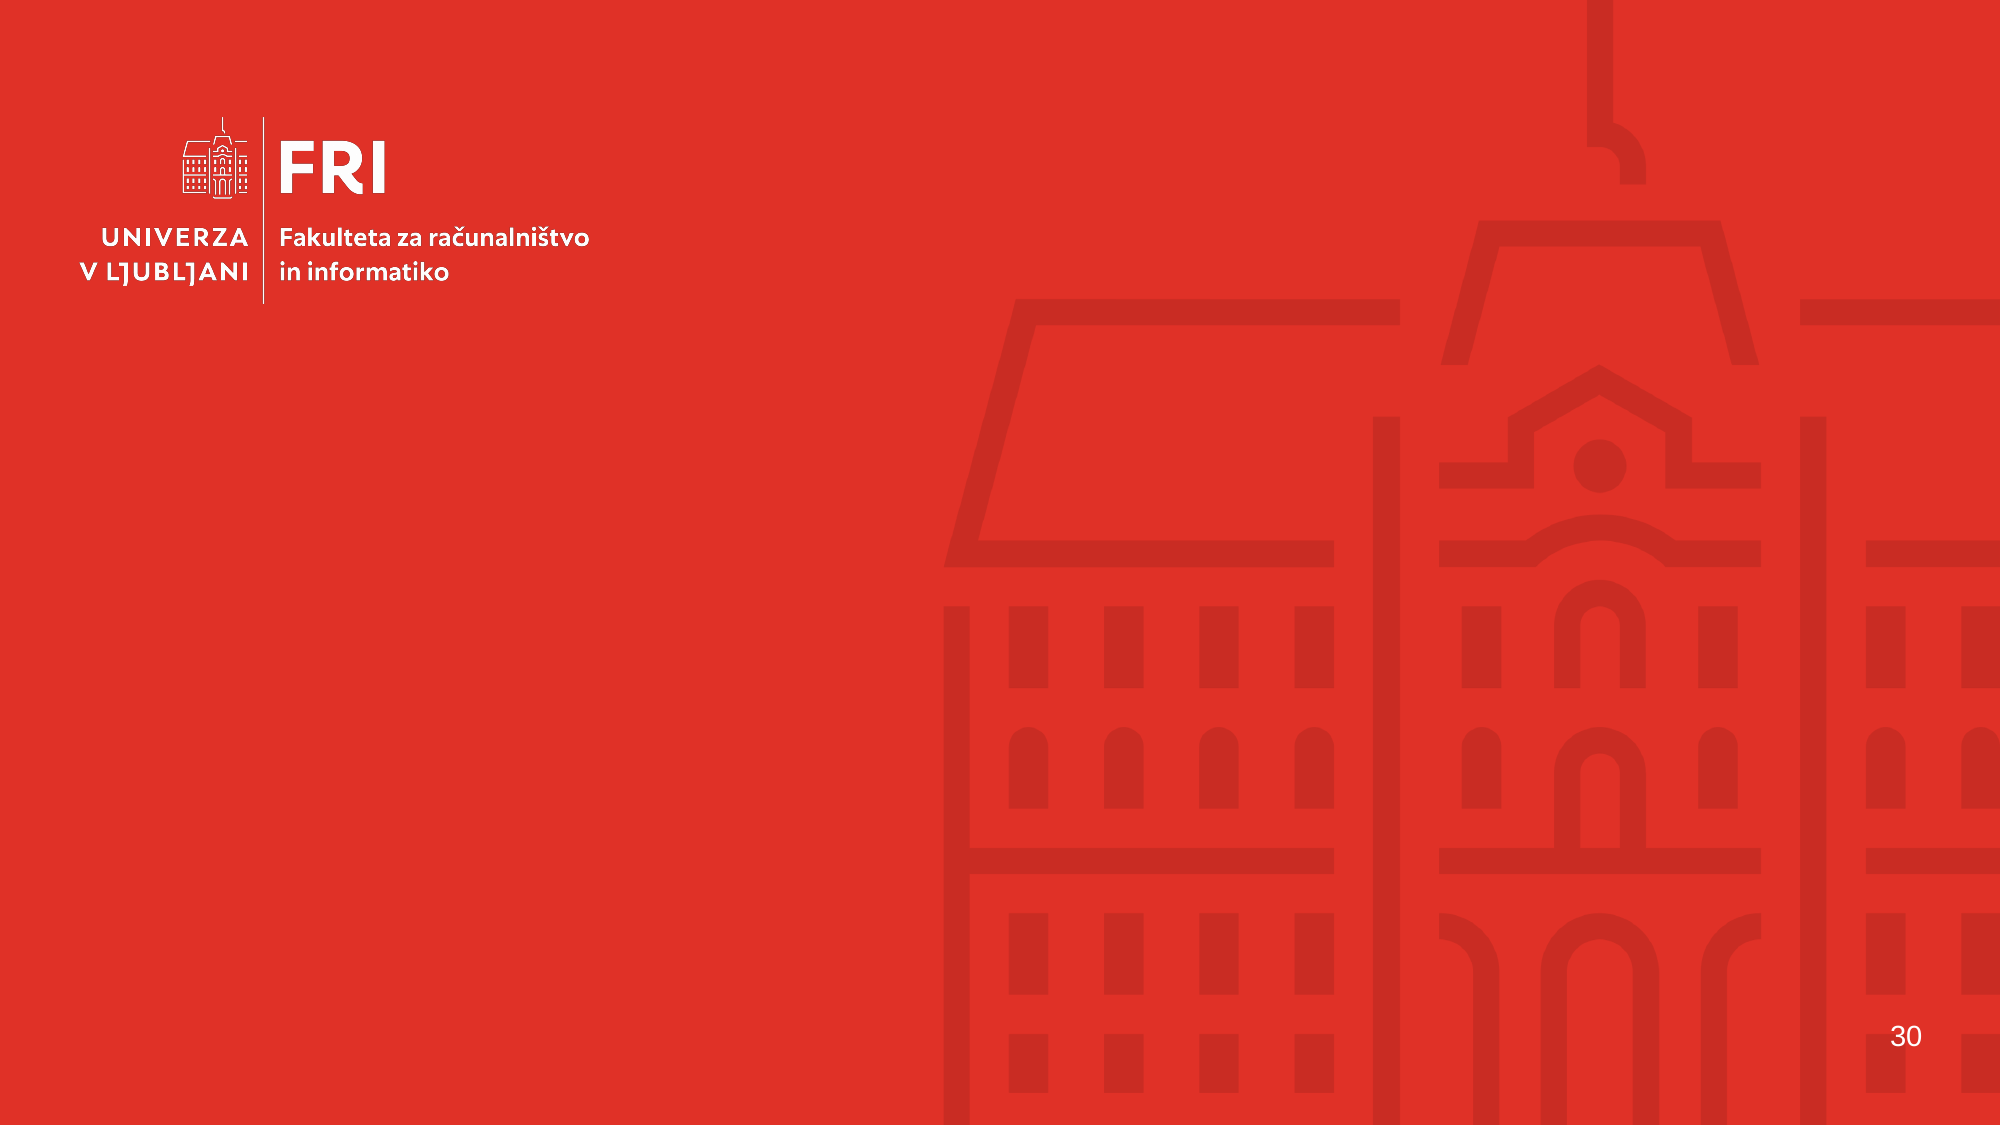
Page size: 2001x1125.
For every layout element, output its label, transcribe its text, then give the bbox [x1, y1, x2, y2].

picture [943, 0, 2000, 1125]
slide_number 30 [1812, 1005, 1938, 1066]
picture [79, 117, 589, 304]
